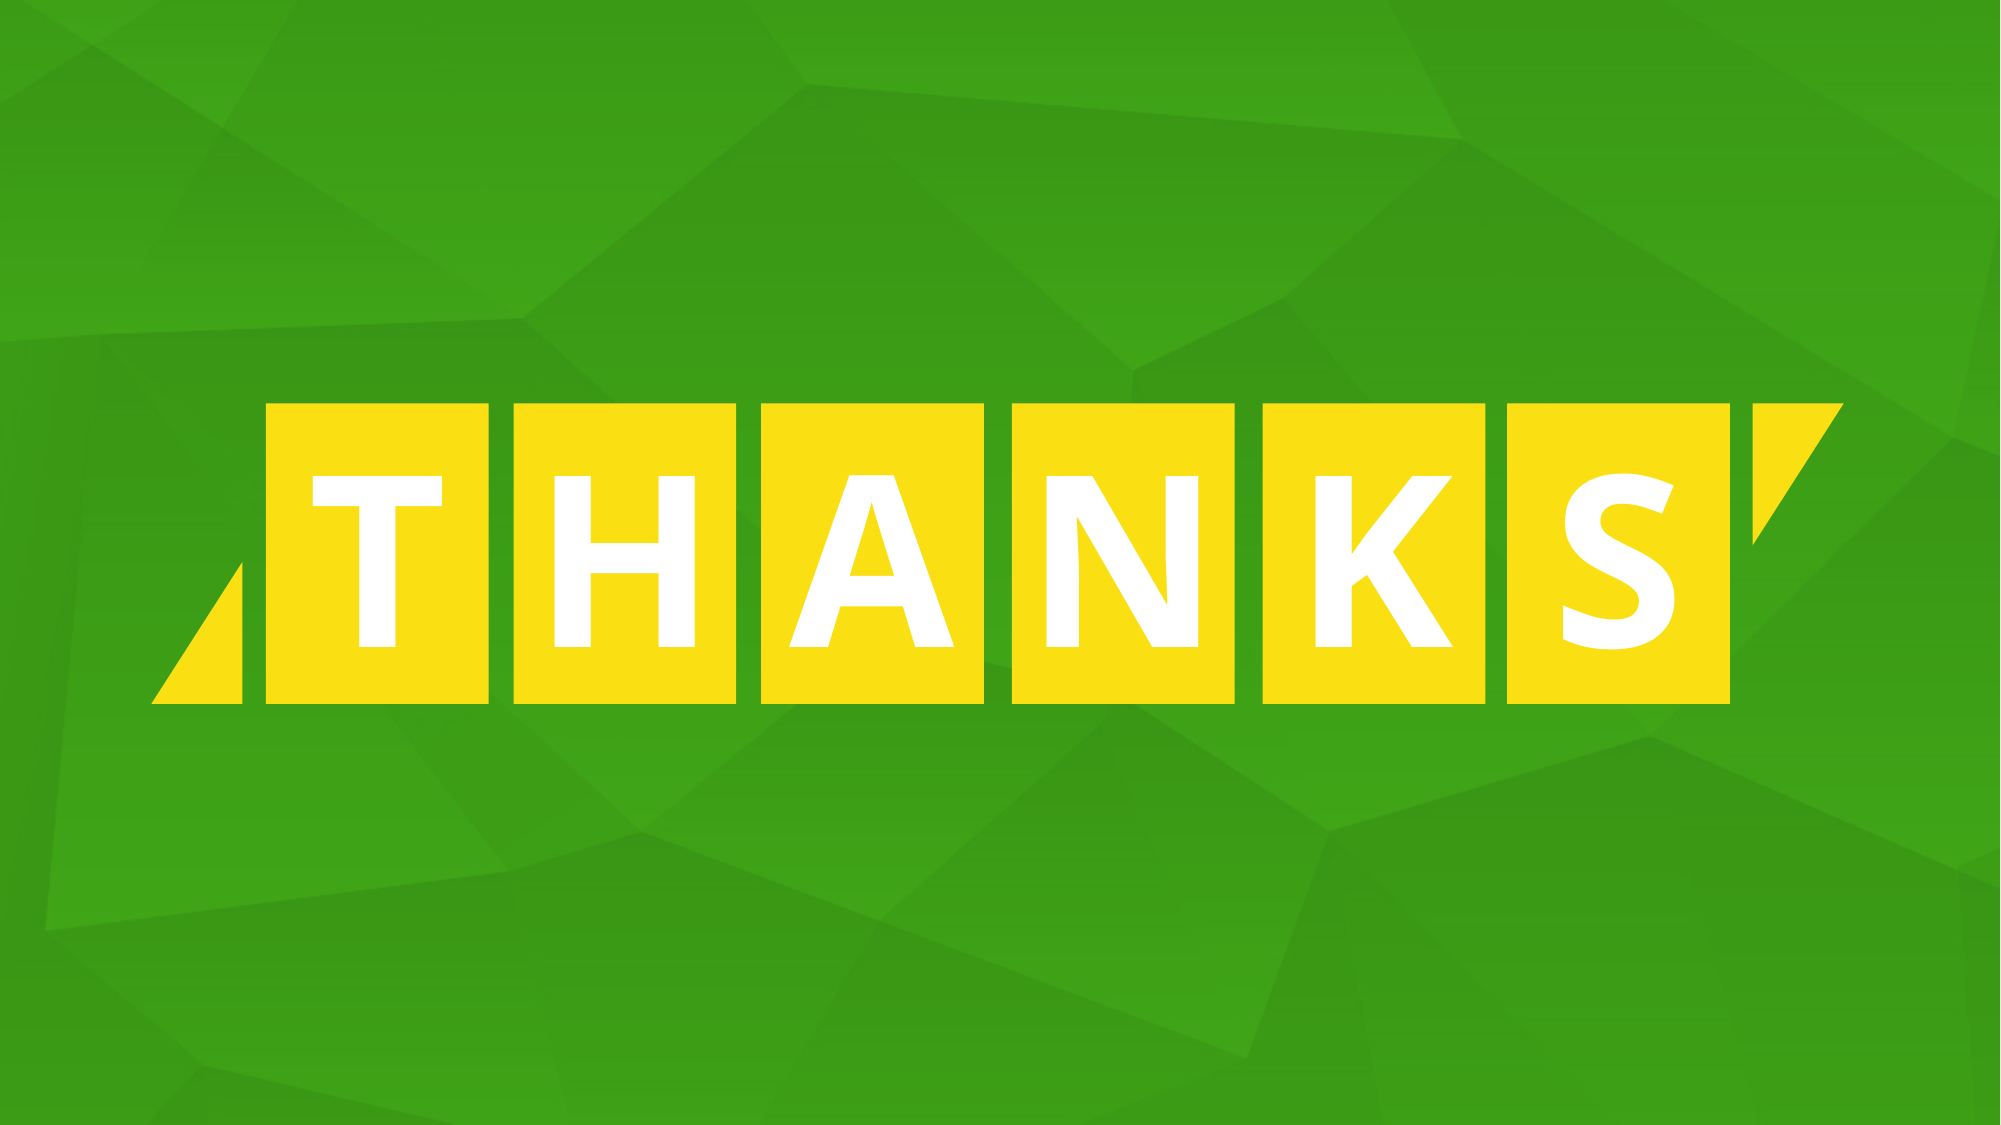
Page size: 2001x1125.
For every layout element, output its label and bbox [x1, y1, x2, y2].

text_box [1005, 400, 1241, 707]
text_box [1751, 402, 1846, 550]
picture [0, 0, 2001, 1125]
text_box [149, 558, 244, 705]
text_box [1262, 400, 1486, 707]
text_box [761, 400, 984, 707]
text_box [1507, 400, 1730, 707]
text_box [510, 400, 740, 707]
text_box [265, 400, 489, 707]
